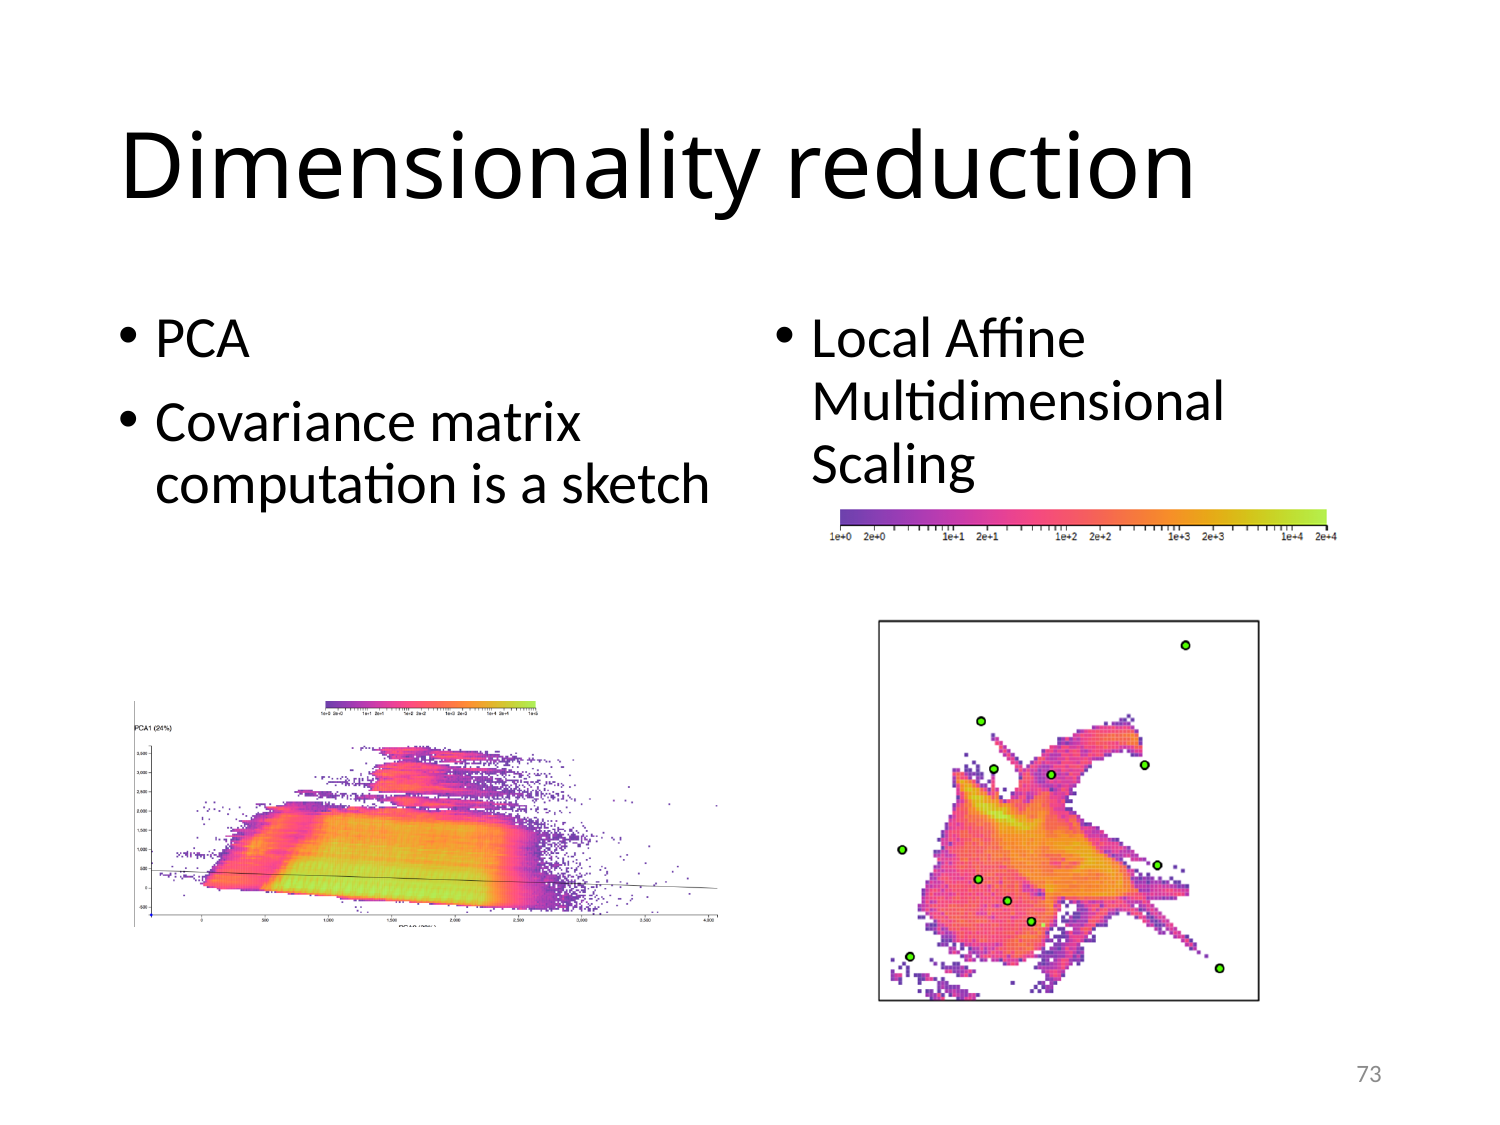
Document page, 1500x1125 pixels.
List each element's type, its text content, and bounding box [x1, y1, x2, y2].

list Local Affine Multidimensional Scaling [759, 299, 1397, 1014]
picture [126, 685, 720, 927]
list PCA Covariance matrix computation is a sketch [103, 299, 741, 1014]
slide_number 73 [1059, 1042, 1397, 1103]
picture [824, 501, 1342, 1006]
title Dimensionality reduction [103, 59, 1397, 278]
